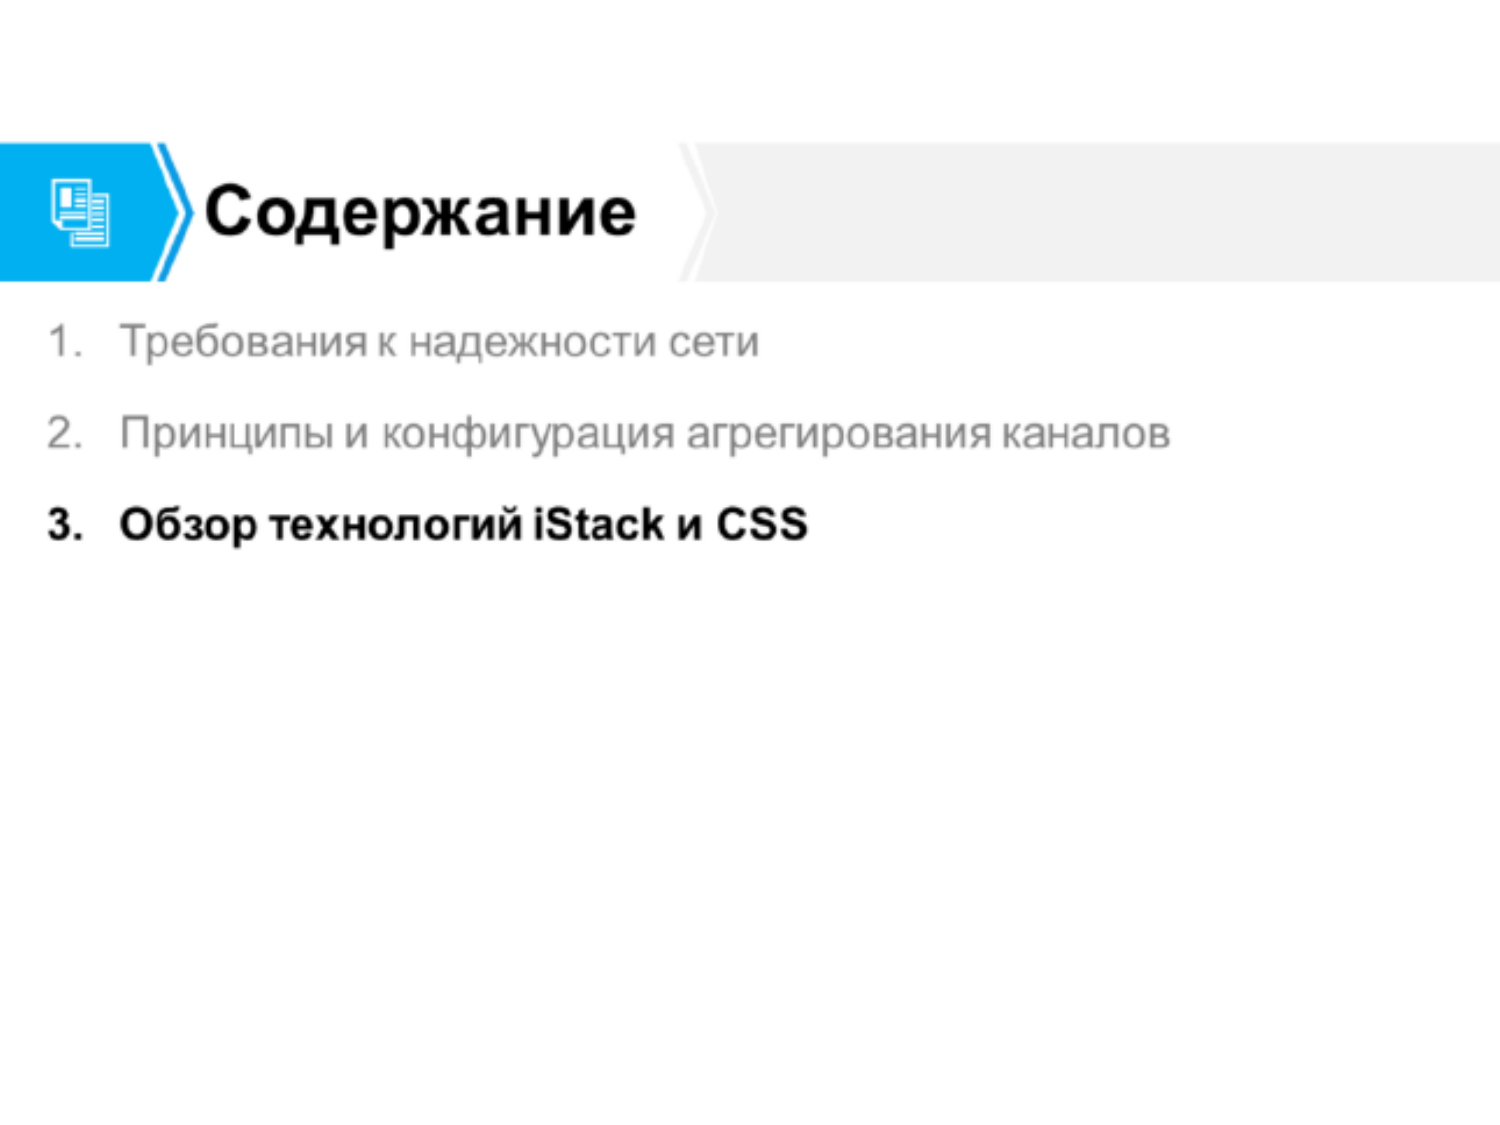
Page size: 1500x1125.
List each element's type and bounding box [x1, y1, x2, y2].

list [0, 126, 1500, 576]
